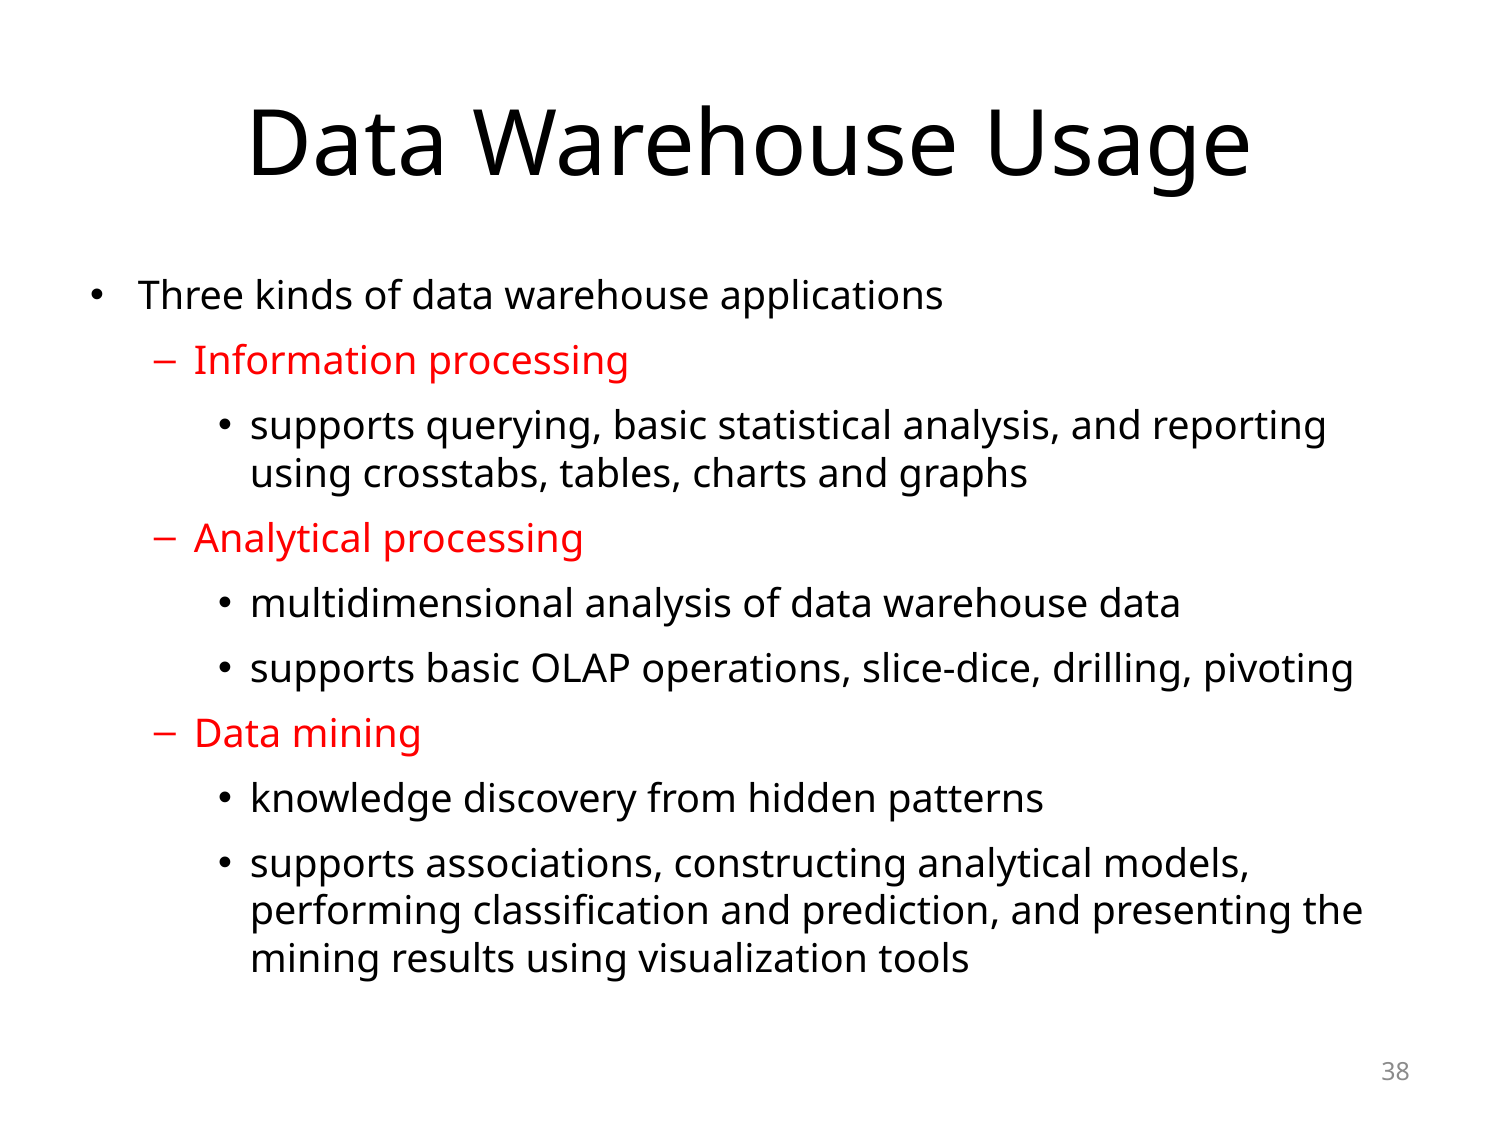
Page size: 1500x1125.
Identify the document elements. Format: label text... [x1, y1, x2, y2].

title Data Warehouse Usage [75, 45, 1425, 233]
list Three kinds of data warehouse applications Information processing supports querying, basic statistical analysis, and reporting using crosstabs, tables, charts and graphs Analytical processing multidimensional analysis of data warehouse data supports basic OLAP operations, slice-dice, drilling, pivoting Data mining knowledge discovery from hidden patterns supports associations, constructing analytical models, performing classification and prediction, and presenting the mining results using visualization tools [75, 262, 1425, 1005]
slide_number 38 [1074, 1042, 1425, 1103]
